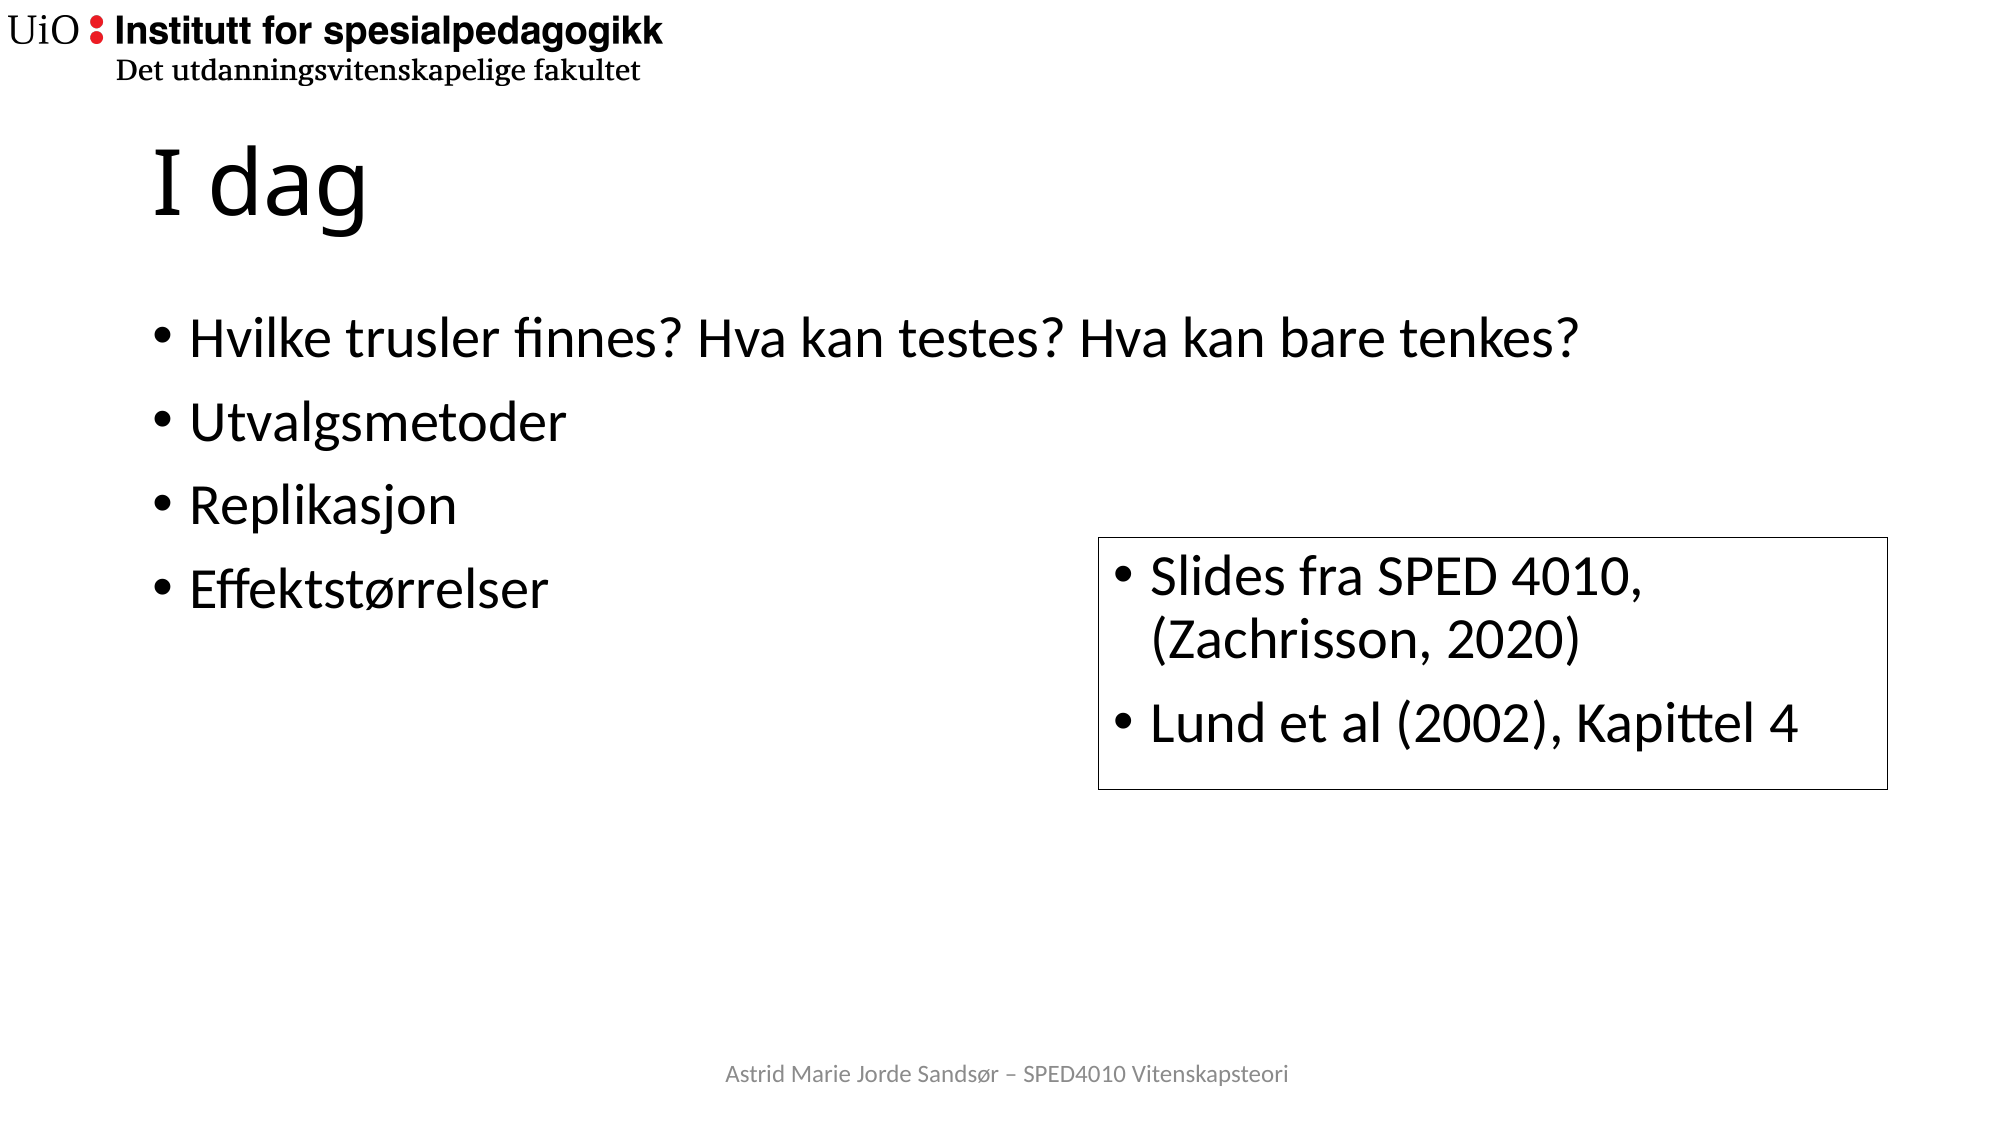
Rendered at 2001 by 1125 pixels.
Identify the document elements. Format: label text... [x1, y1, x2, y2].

text_box Slides fra SPED 4010, (Zachrisson, 2020) Lund et al (2002), Kapittel 4 [1098, 537, 1888, 790]
footer Astrid Marie Jorde Sandsør – SPED4010 Vitenskapsteori [369, 1042, 1646, 1103]
list Hvilke trusler finnes? Hva kan testes? Hva kan bare tenkes? Utvalgsmetoder Replikasjon Effektstørrelser [137, 299, 1863, 1014]
picture [8, 15, 663, 86]
title I dag [137, 94, 1863, 278]
